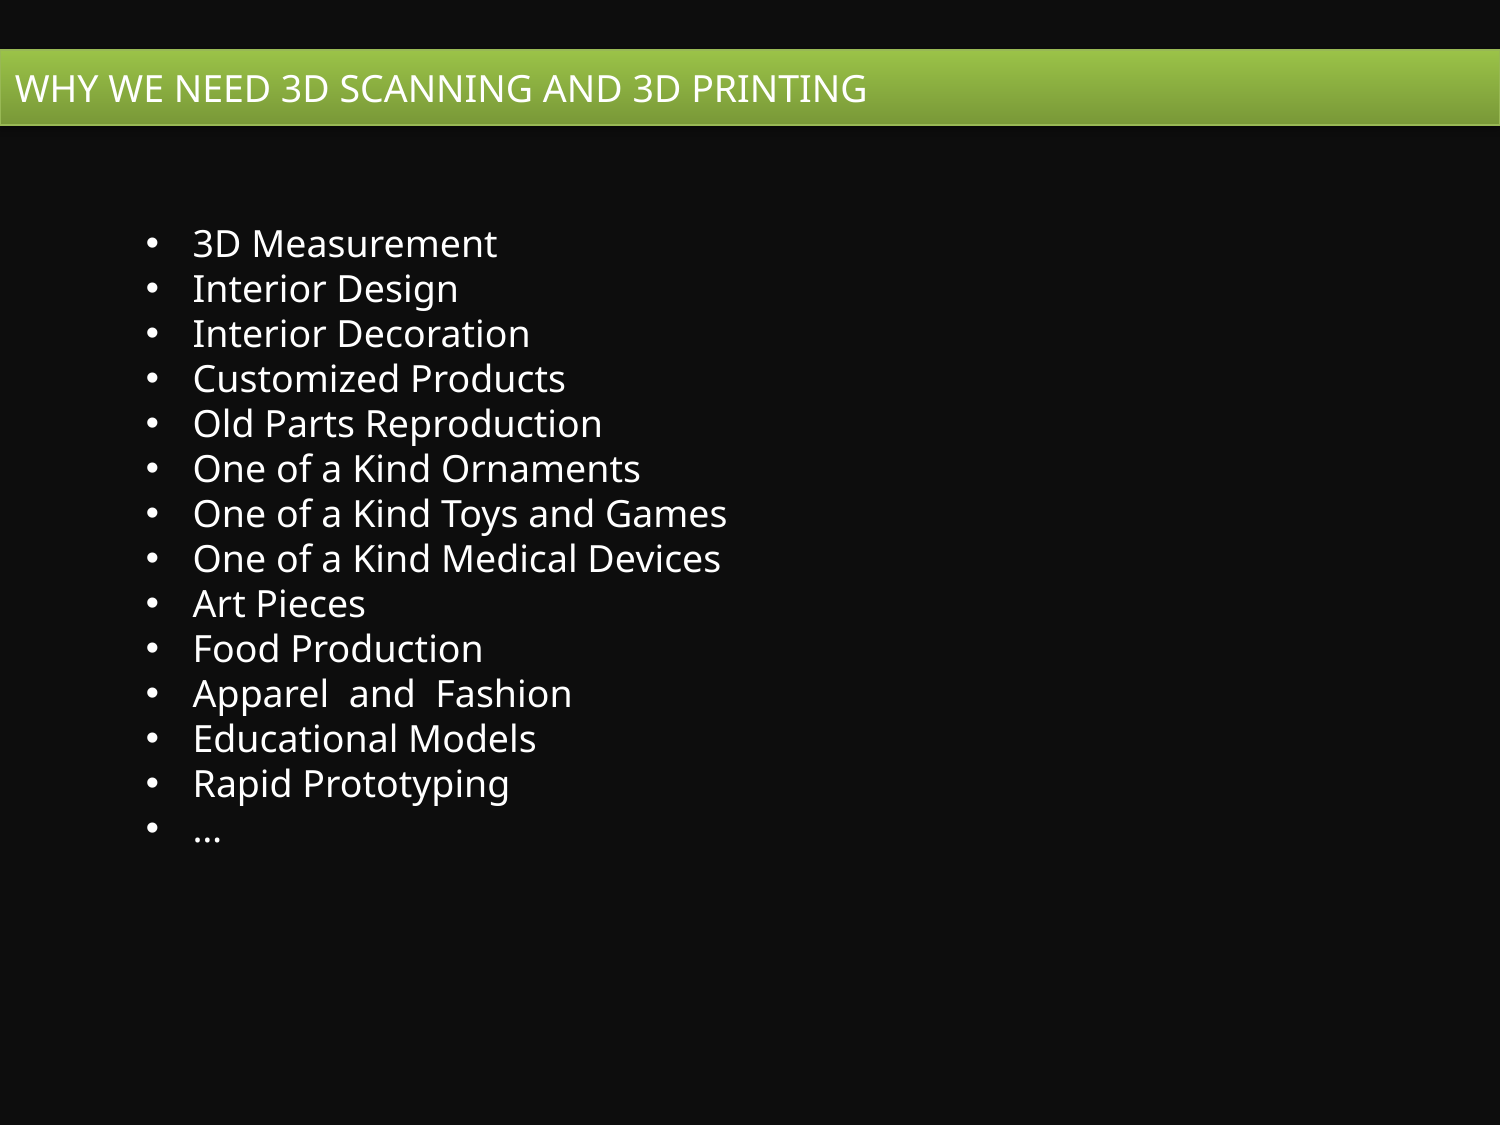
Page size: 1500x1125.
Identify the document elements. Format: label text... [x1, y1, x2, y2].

text_box WHY WE NEED 3D SCANNING AND 3D PRINTING [0, 49, 1500, 126]
text_box 3D Measurement Interior Design Interior Decoration Customized Products Old Parts Reproduction One of a Kind Ornaments One of a Kind Toys and Games One of a Kind Medical Devices Art Pieces Food Production Apparel and Fashion Educational Models Rapid Prototyping … [131, 212, 743, 858]
